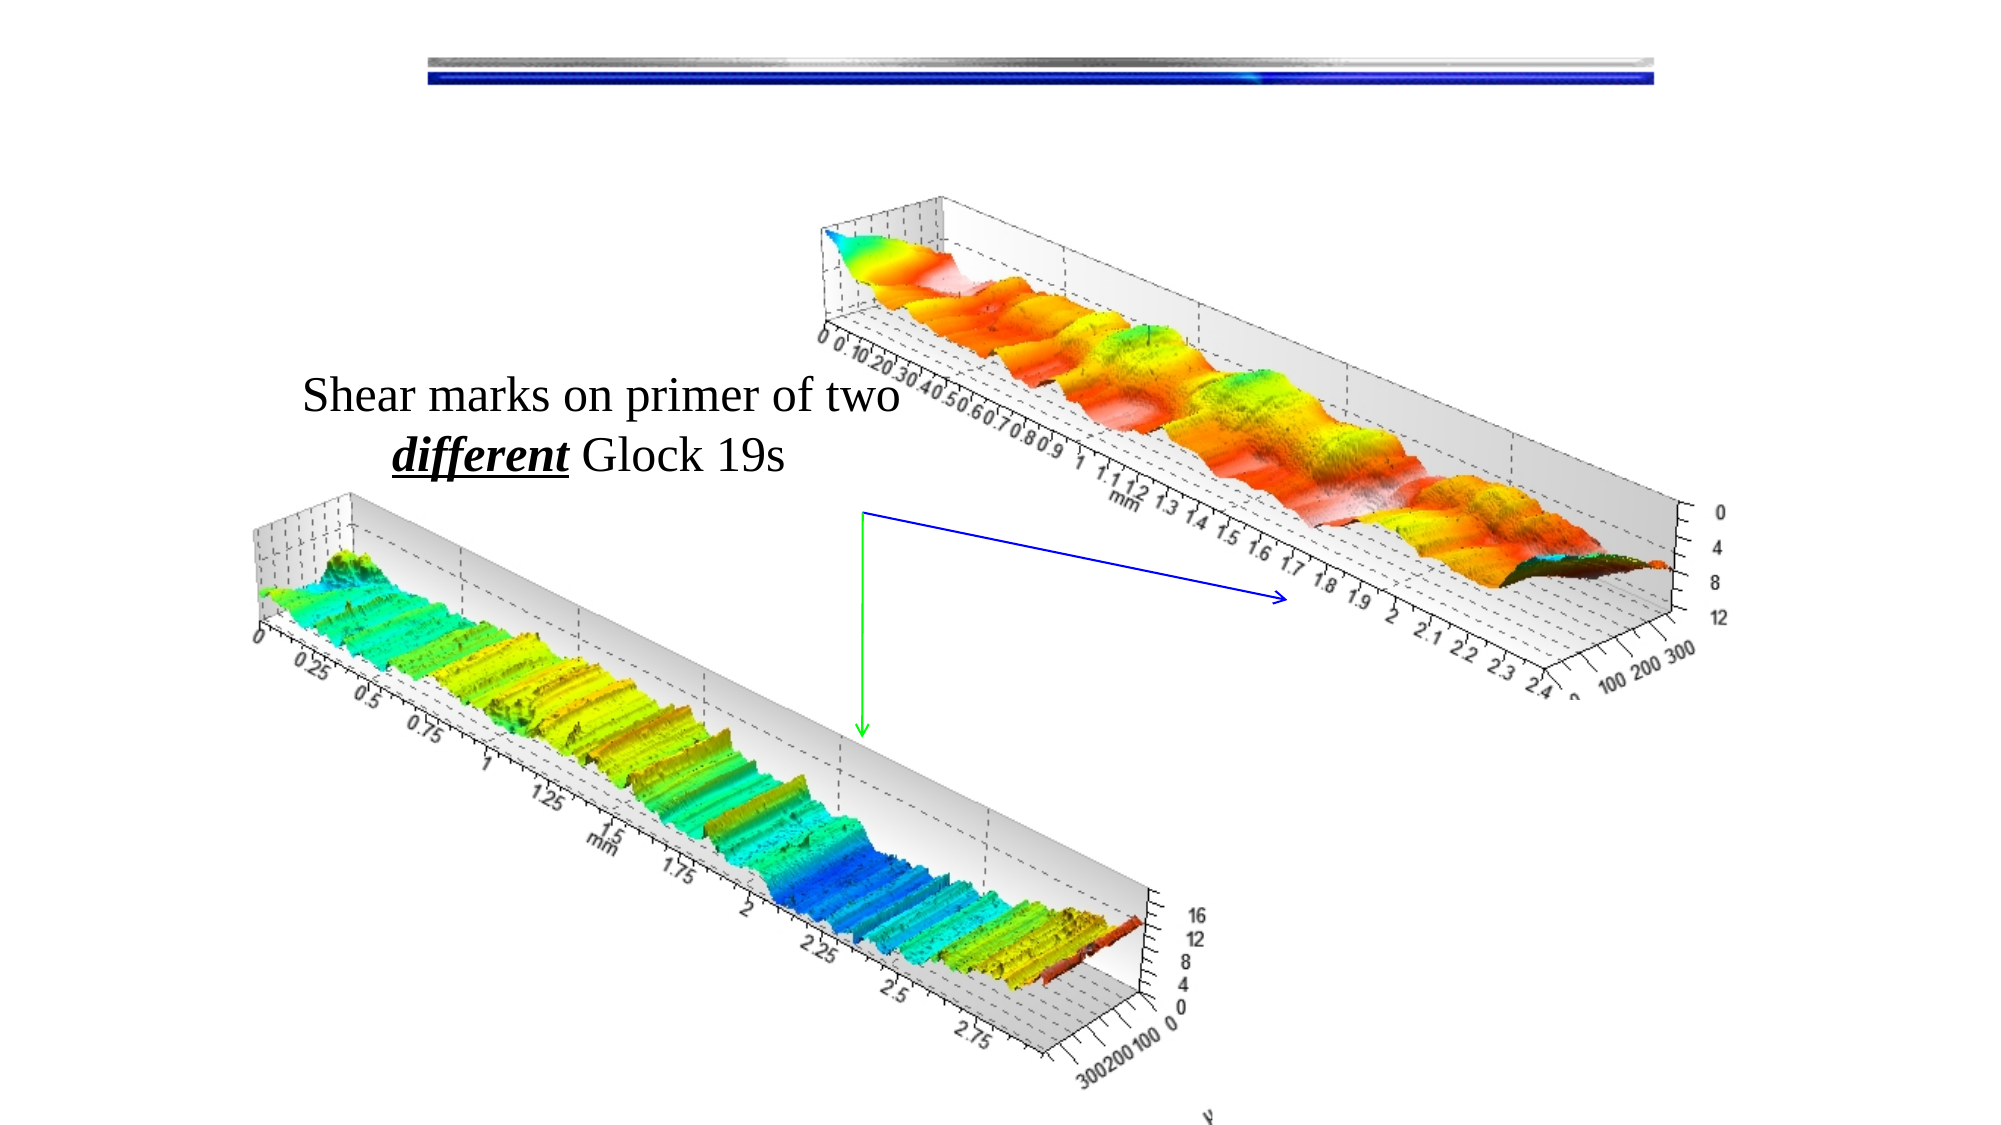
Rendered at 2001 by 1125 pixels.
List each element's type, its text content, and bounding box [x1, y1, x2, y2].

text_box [862, 512, 1288, 600]
picture [424, 53, 1659, 90]
picture [249, 137, 1743, 1125]
text_box Shear marks on primer of two different Glock 19s [251, 354, 799, 490]
